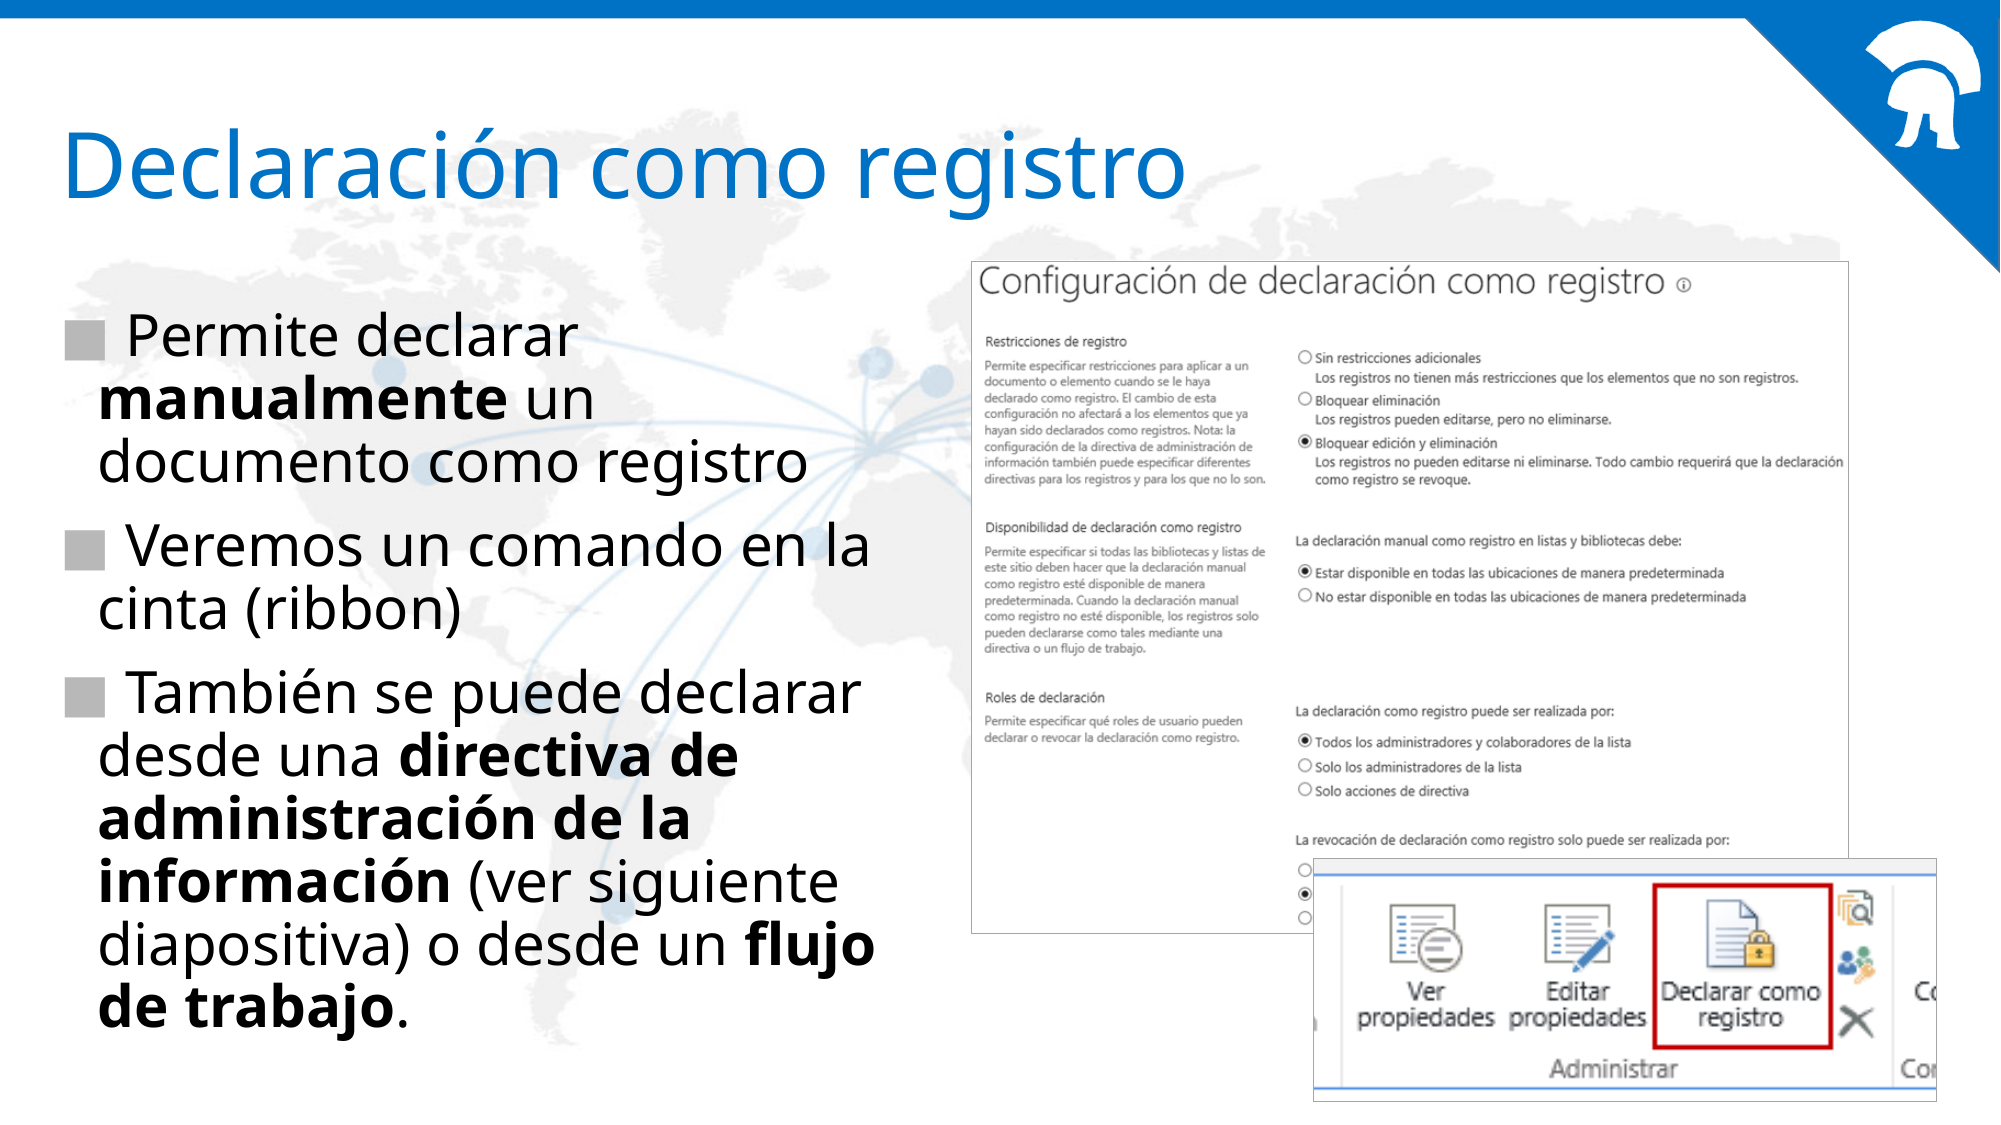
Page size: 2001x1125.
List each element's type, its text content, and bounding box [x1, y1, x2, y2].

list Permite declarar manualmente un documento como registro Veremos un comando en la cinta (ribbon) También se puede declarar desde una directiva de administración de la información (ver siguiente diapositiva) o desde un flujo de trabajo. [45, 298, 932, 1013]
title Declaración como registro [45, 59, 1863, 278]
picture [0, 0, 2001, 1125]
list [971, 260, 1849, 934]
